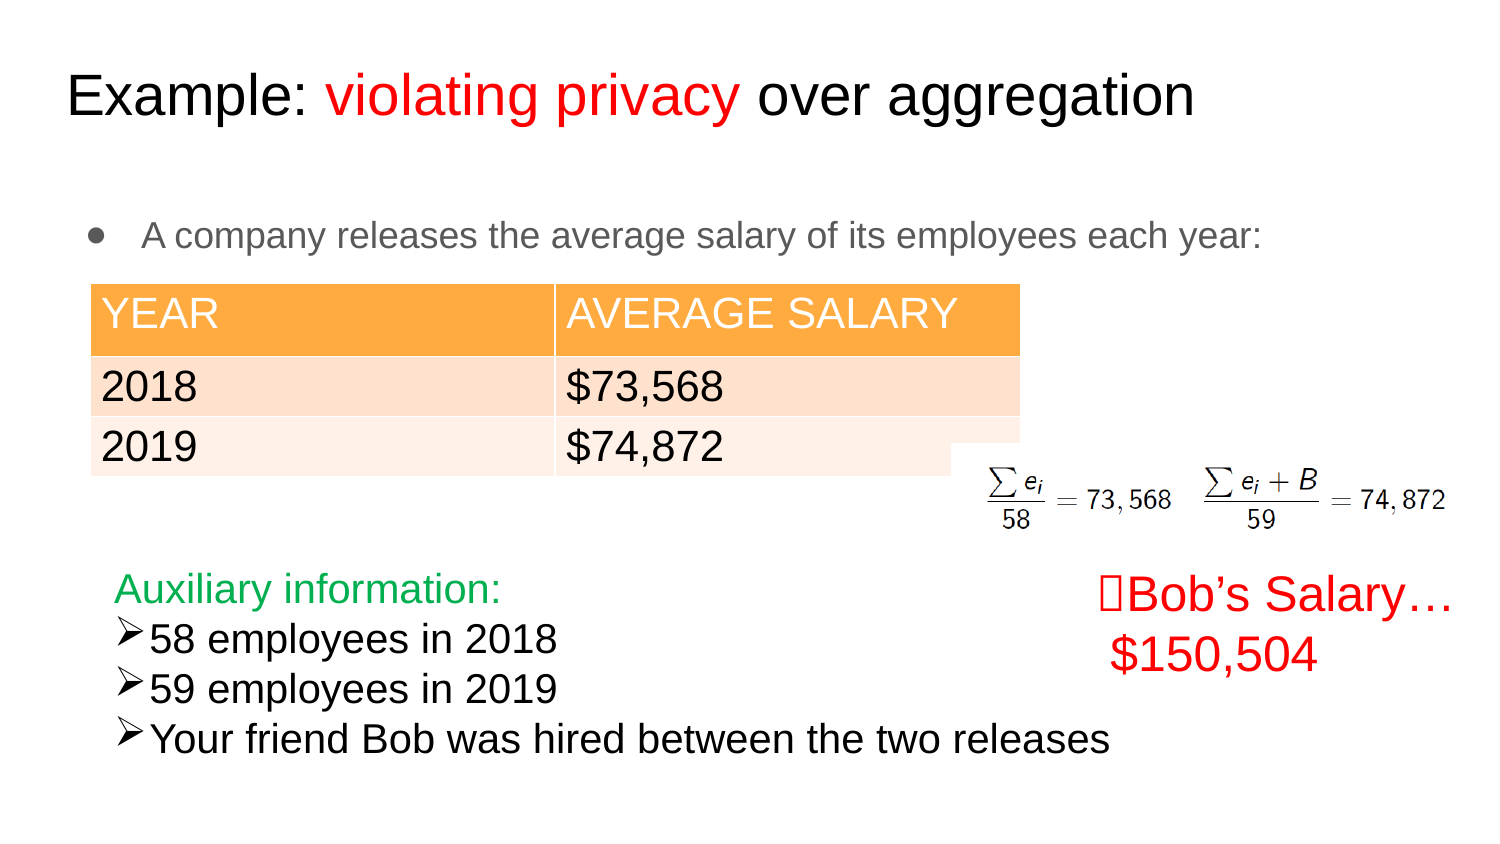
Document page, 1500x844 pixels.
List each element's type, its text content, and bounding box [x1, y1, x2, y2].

table_cell $73,568 [556, 357, 1020, 416]
text_box Auxiliary information: 58 employees in 2018 59 employees in 2019 Your friend Bob was hired between the two releases [99, 554, 1247, 820]
table_cell 2018 [91, 357, 554, 416]
list A company releases the average salary of its employees each year: [51, 189, 1449, 750]
table_cell 2019 [91, 417, 554, 476]
title Example: violating privacy over aggregation [51, 41, 1449, 136]
text_box Bob’s Salary… $150,504 [1081, 555, 1485, 690]
table_header YEAR [91, 284, 554, 356]
table_header AVERAGE SALARY [556, 284, 1020, 356]
table_cell $74,872 [556, 417, 1020, 476]
picture [951, 443, 1488, 549]
